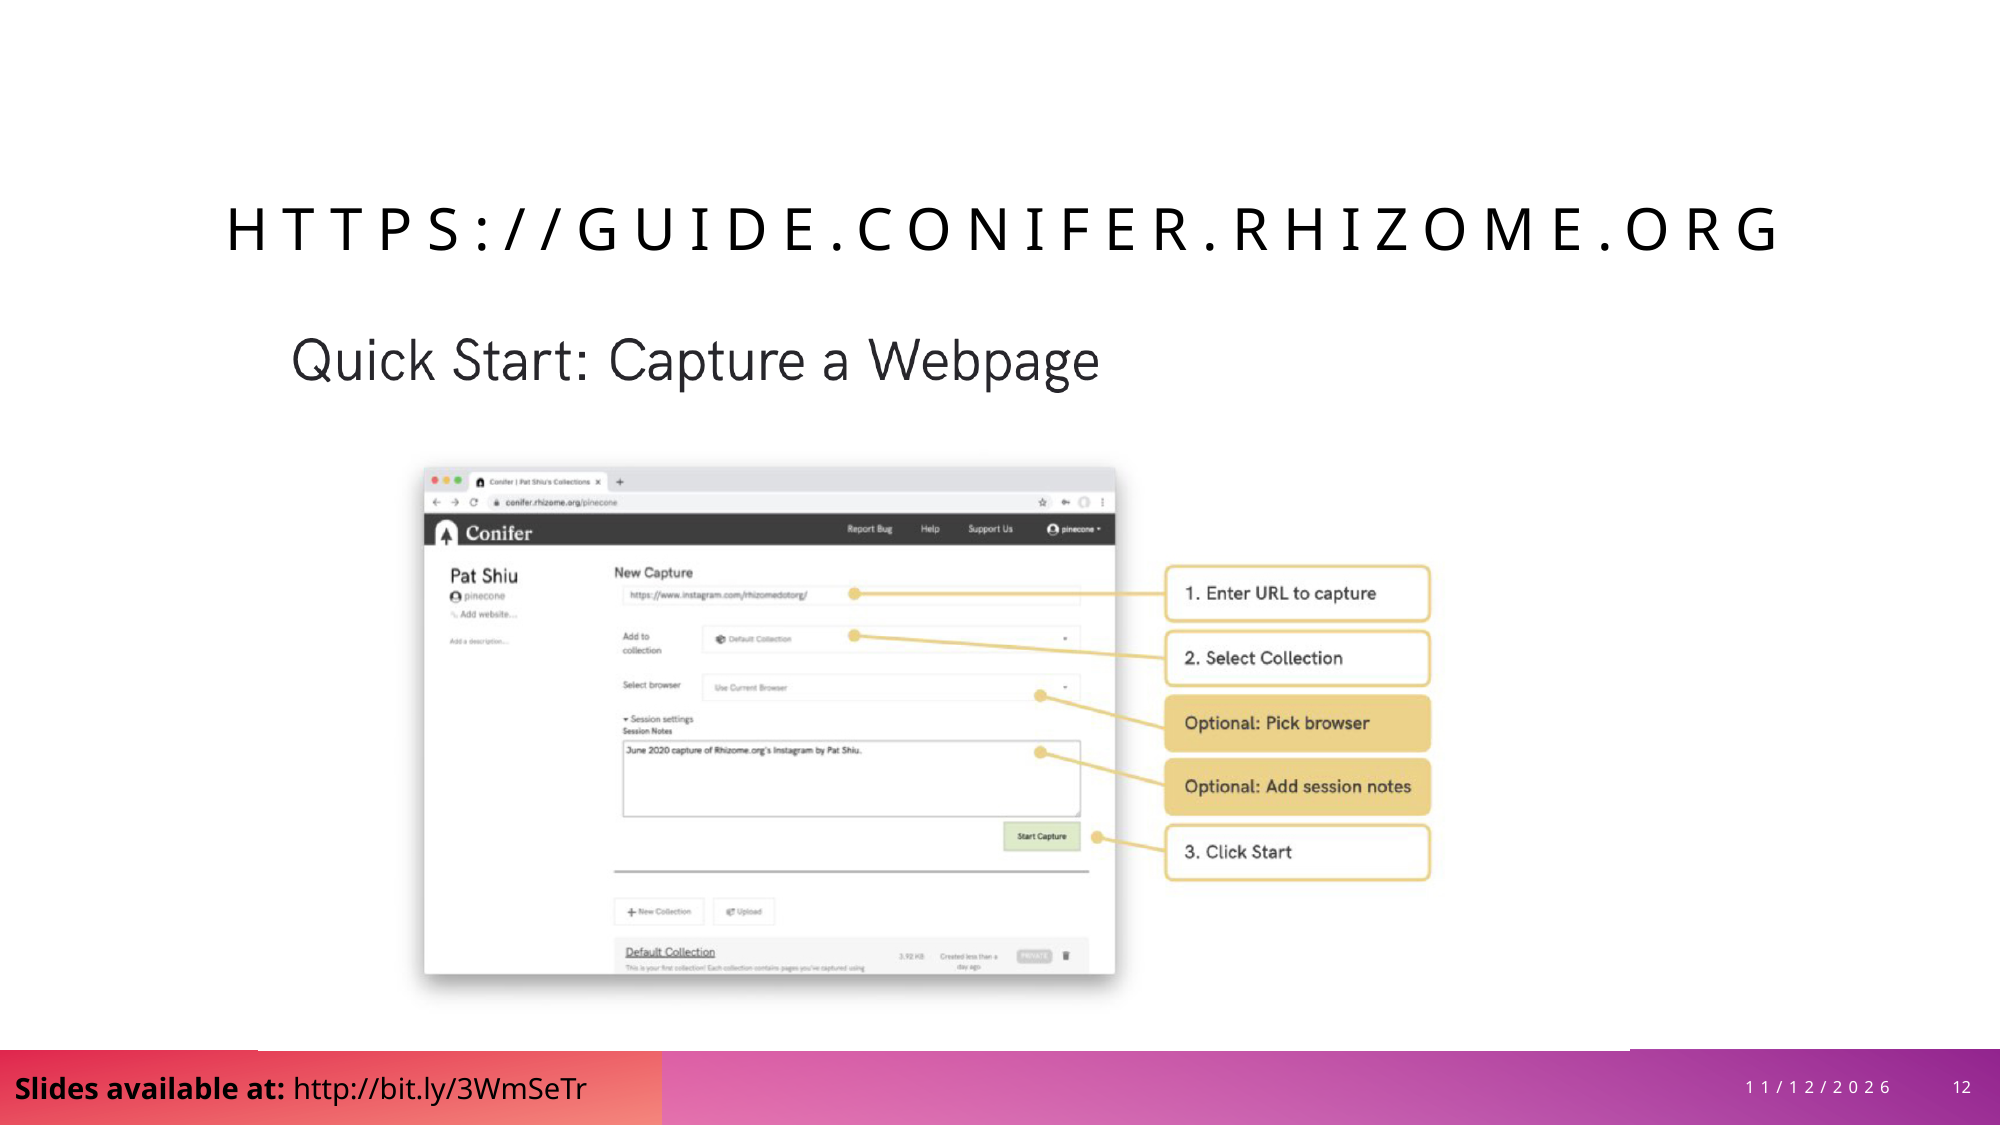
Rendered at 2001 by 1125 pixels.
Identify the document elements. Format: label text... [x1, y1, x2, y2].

text_box Slides available at: http://bit.ly/3WmSeTr [0, 1050, 675, 1125]
slide_number 12 [1914, 1051, 1987, 1125]
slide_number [1297, 1051, 1905, 1125]
title https://guide.conifer.rhizome.org [225, 59, 1905, 263]
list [258, 260, 1630, 1051]
